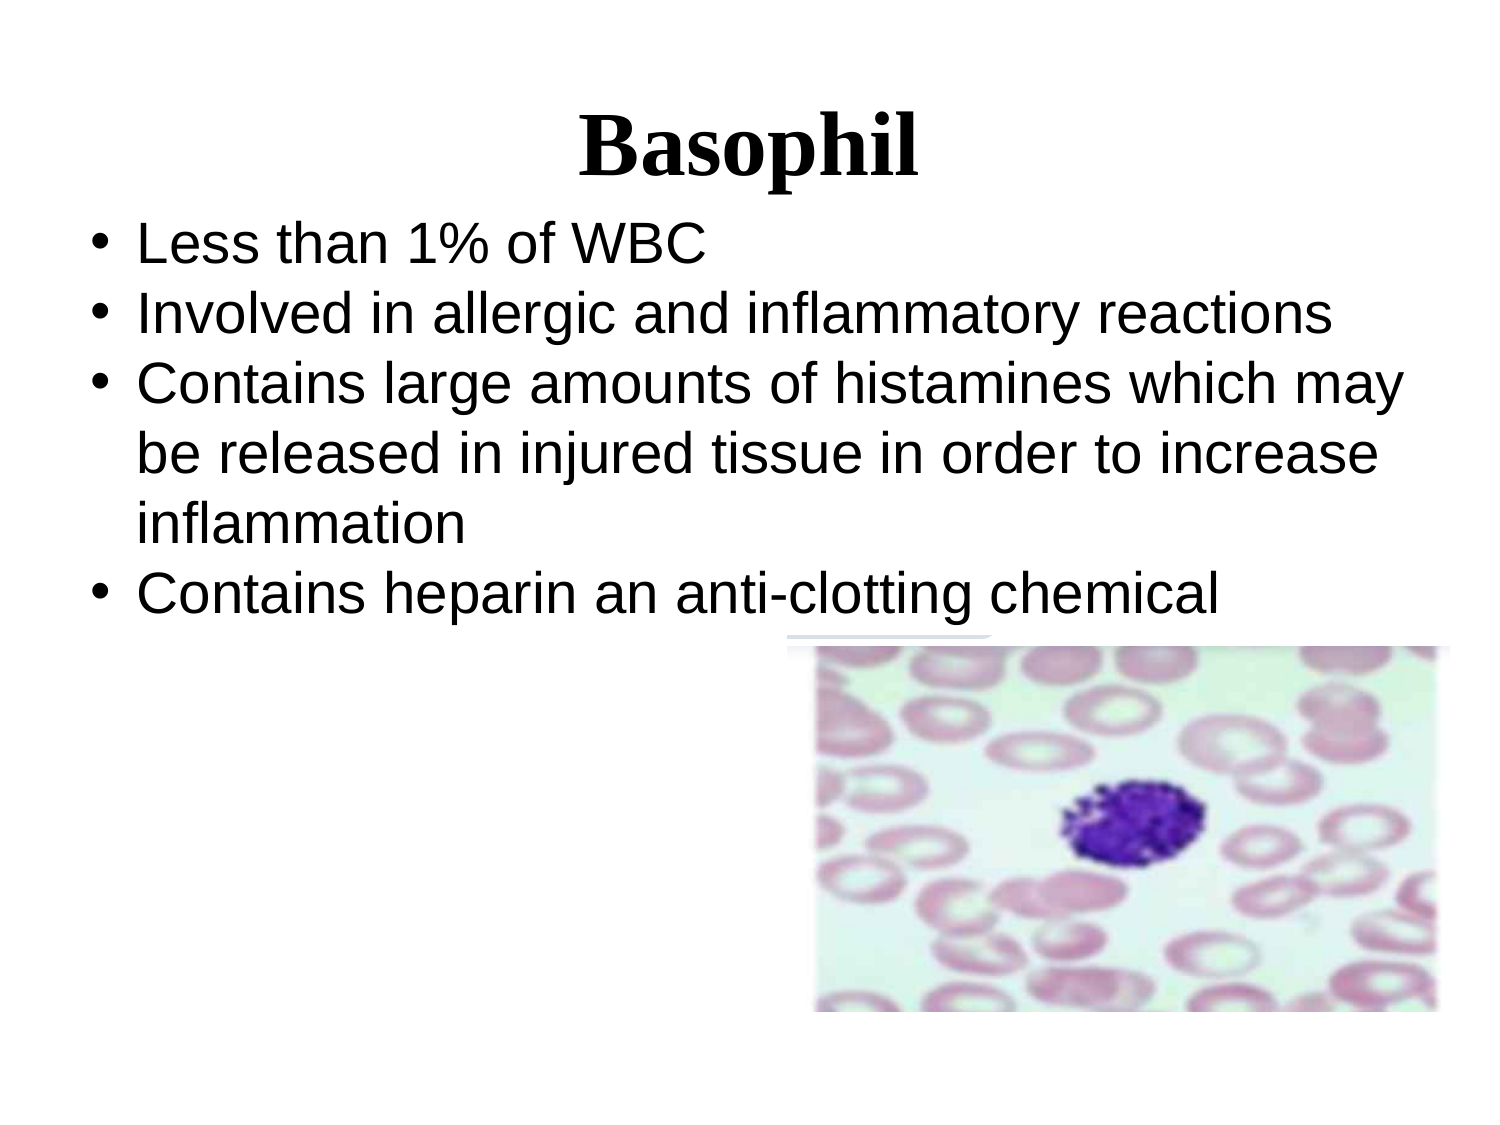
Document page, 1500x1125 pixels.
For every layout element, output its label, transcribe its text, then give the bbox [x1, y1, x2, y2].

title Basophil [75, 45, 1425, 197]
text_box Less than 1% of WBC Involved in allergic and inflammatory reactions Contains large amounts of histamines which may be released in injured tissue in order to increase inflammation Contains heparin an anti-clotting chemical [74, 197, 1425, 633]
picture [787, 635, 1451, 1012]
